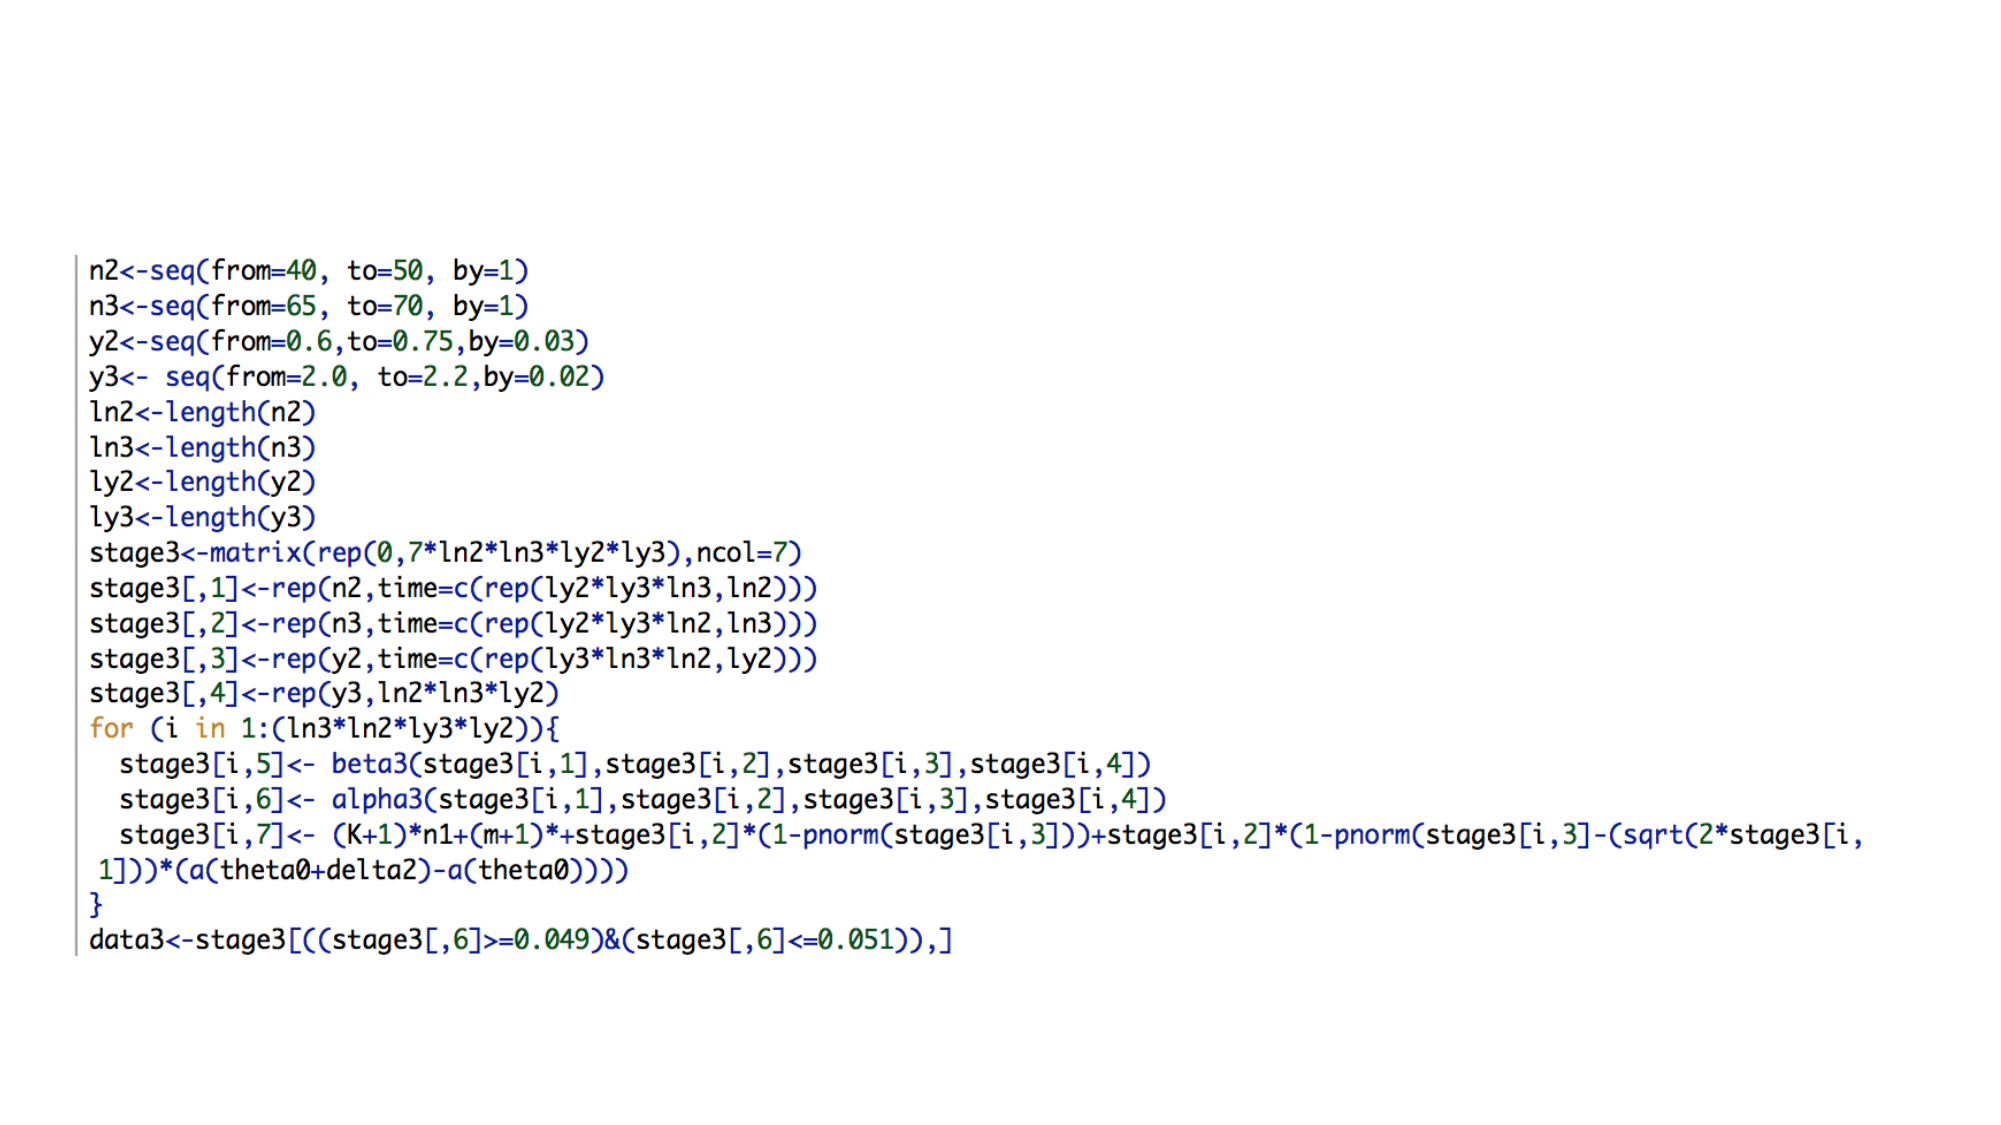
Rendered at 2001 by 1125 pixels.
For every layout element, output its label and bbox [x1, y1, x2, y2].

list [73, 255, 1900, 956]
